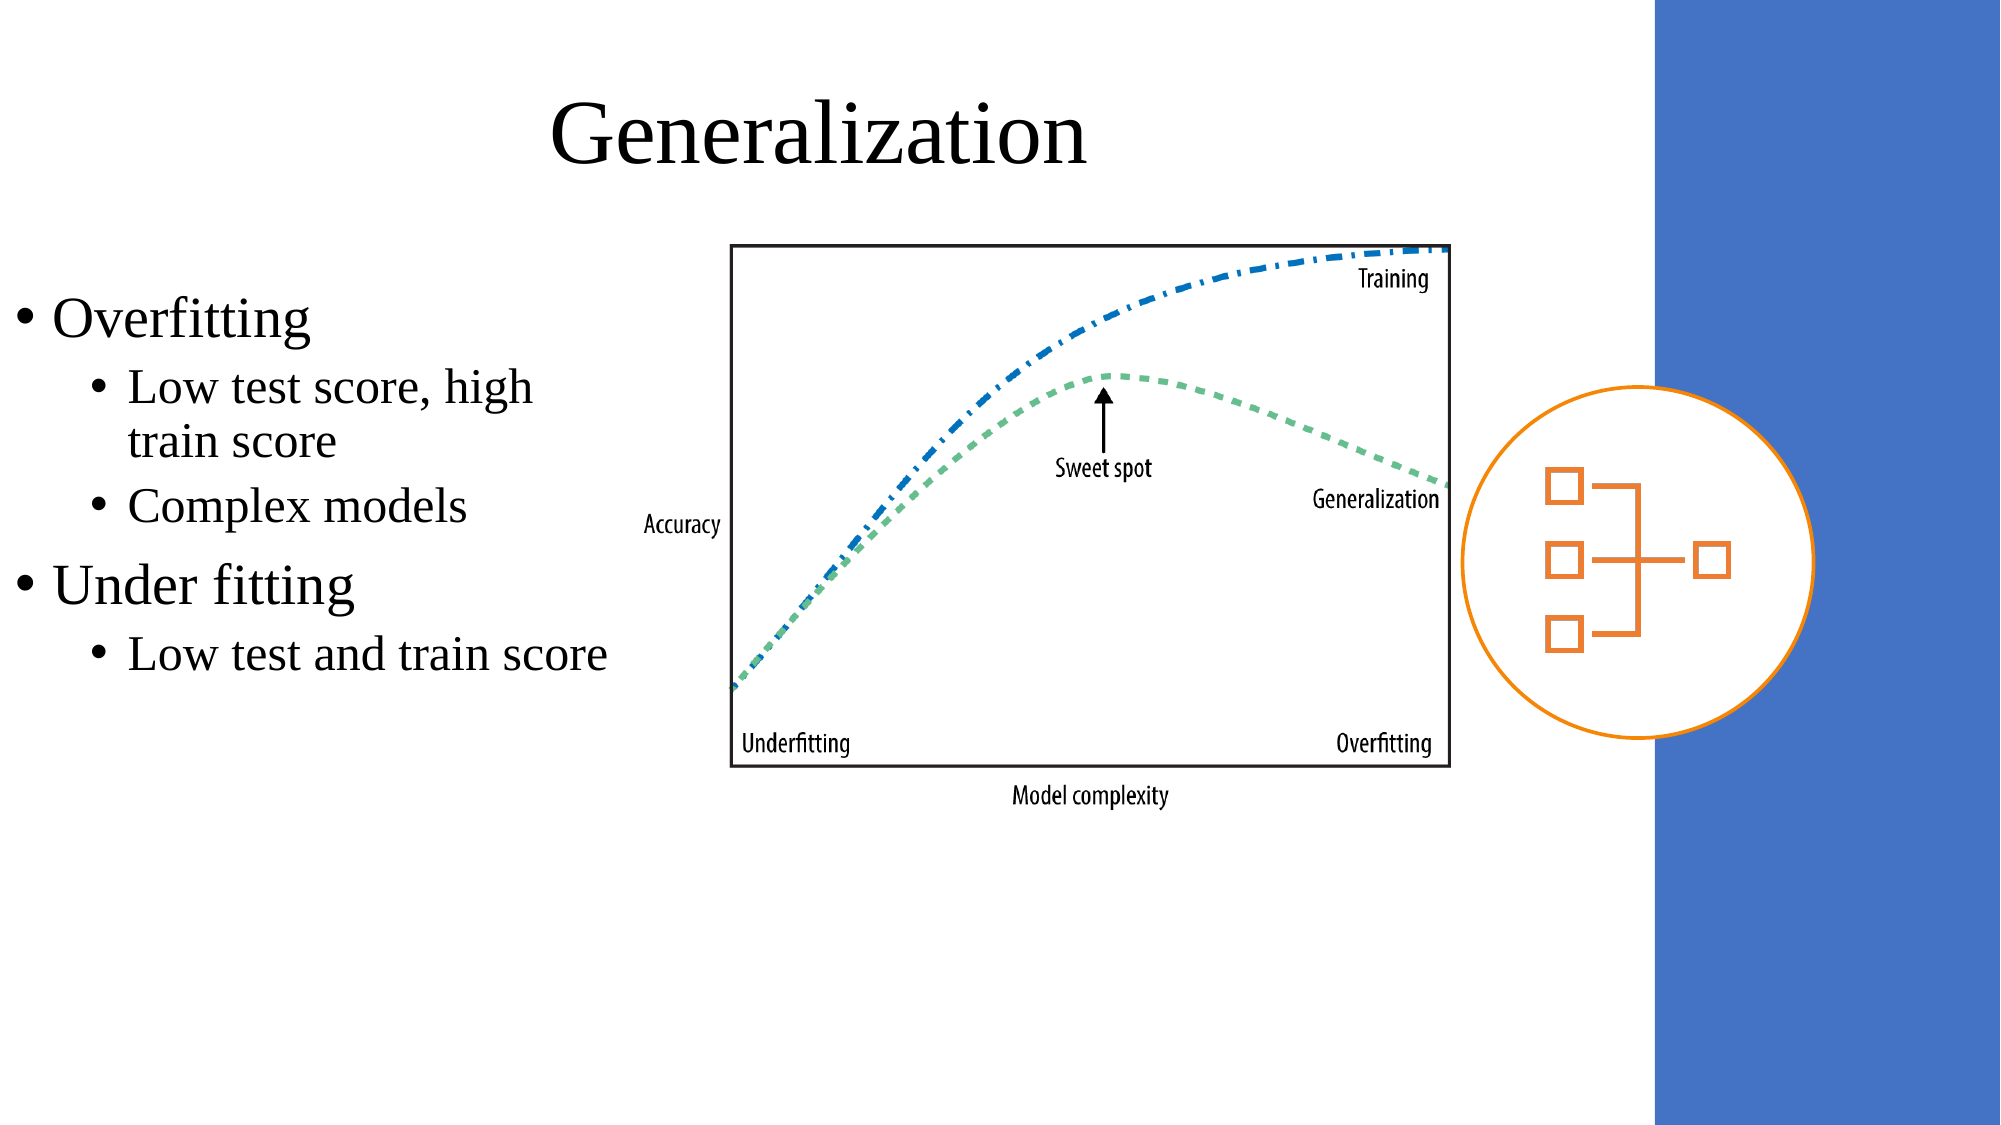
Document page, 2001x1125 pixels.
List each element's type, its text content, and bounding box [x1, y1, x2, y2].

picture [643, 244, 1451, 811]
picture [1507, 431, 1769, 694]
list Overfitting Low test score, high train score Complex models Under fitting Low test and train score [0, 279, 643, 794]
title Generalization [0, 43, 1639, 224]
